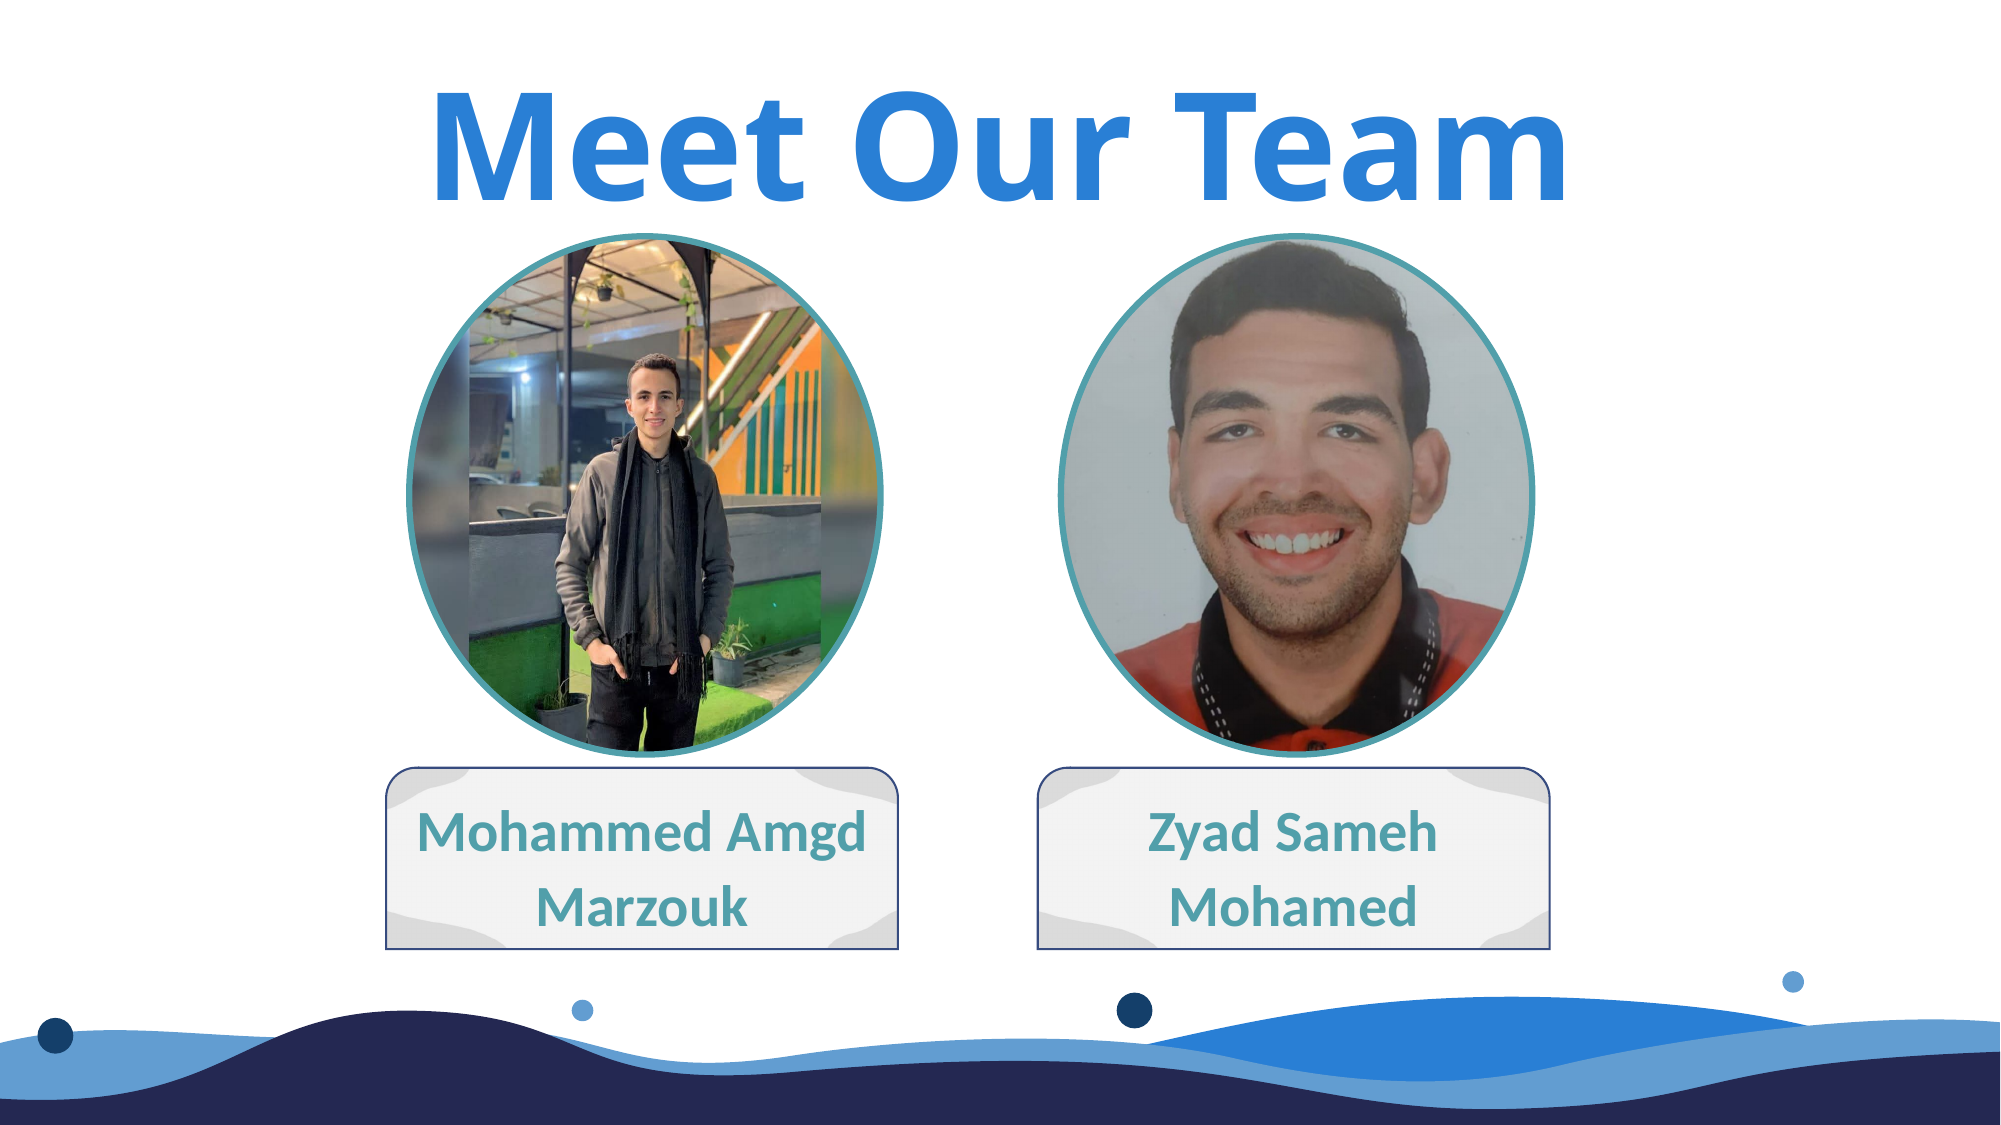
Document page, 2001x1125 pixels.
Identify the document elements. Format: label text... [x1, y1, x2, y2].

text_box Meet Our Team [404, 0, 1596, 230]
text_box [386, 236, 898, 949]
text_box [1037, 236, 1550, 949]
